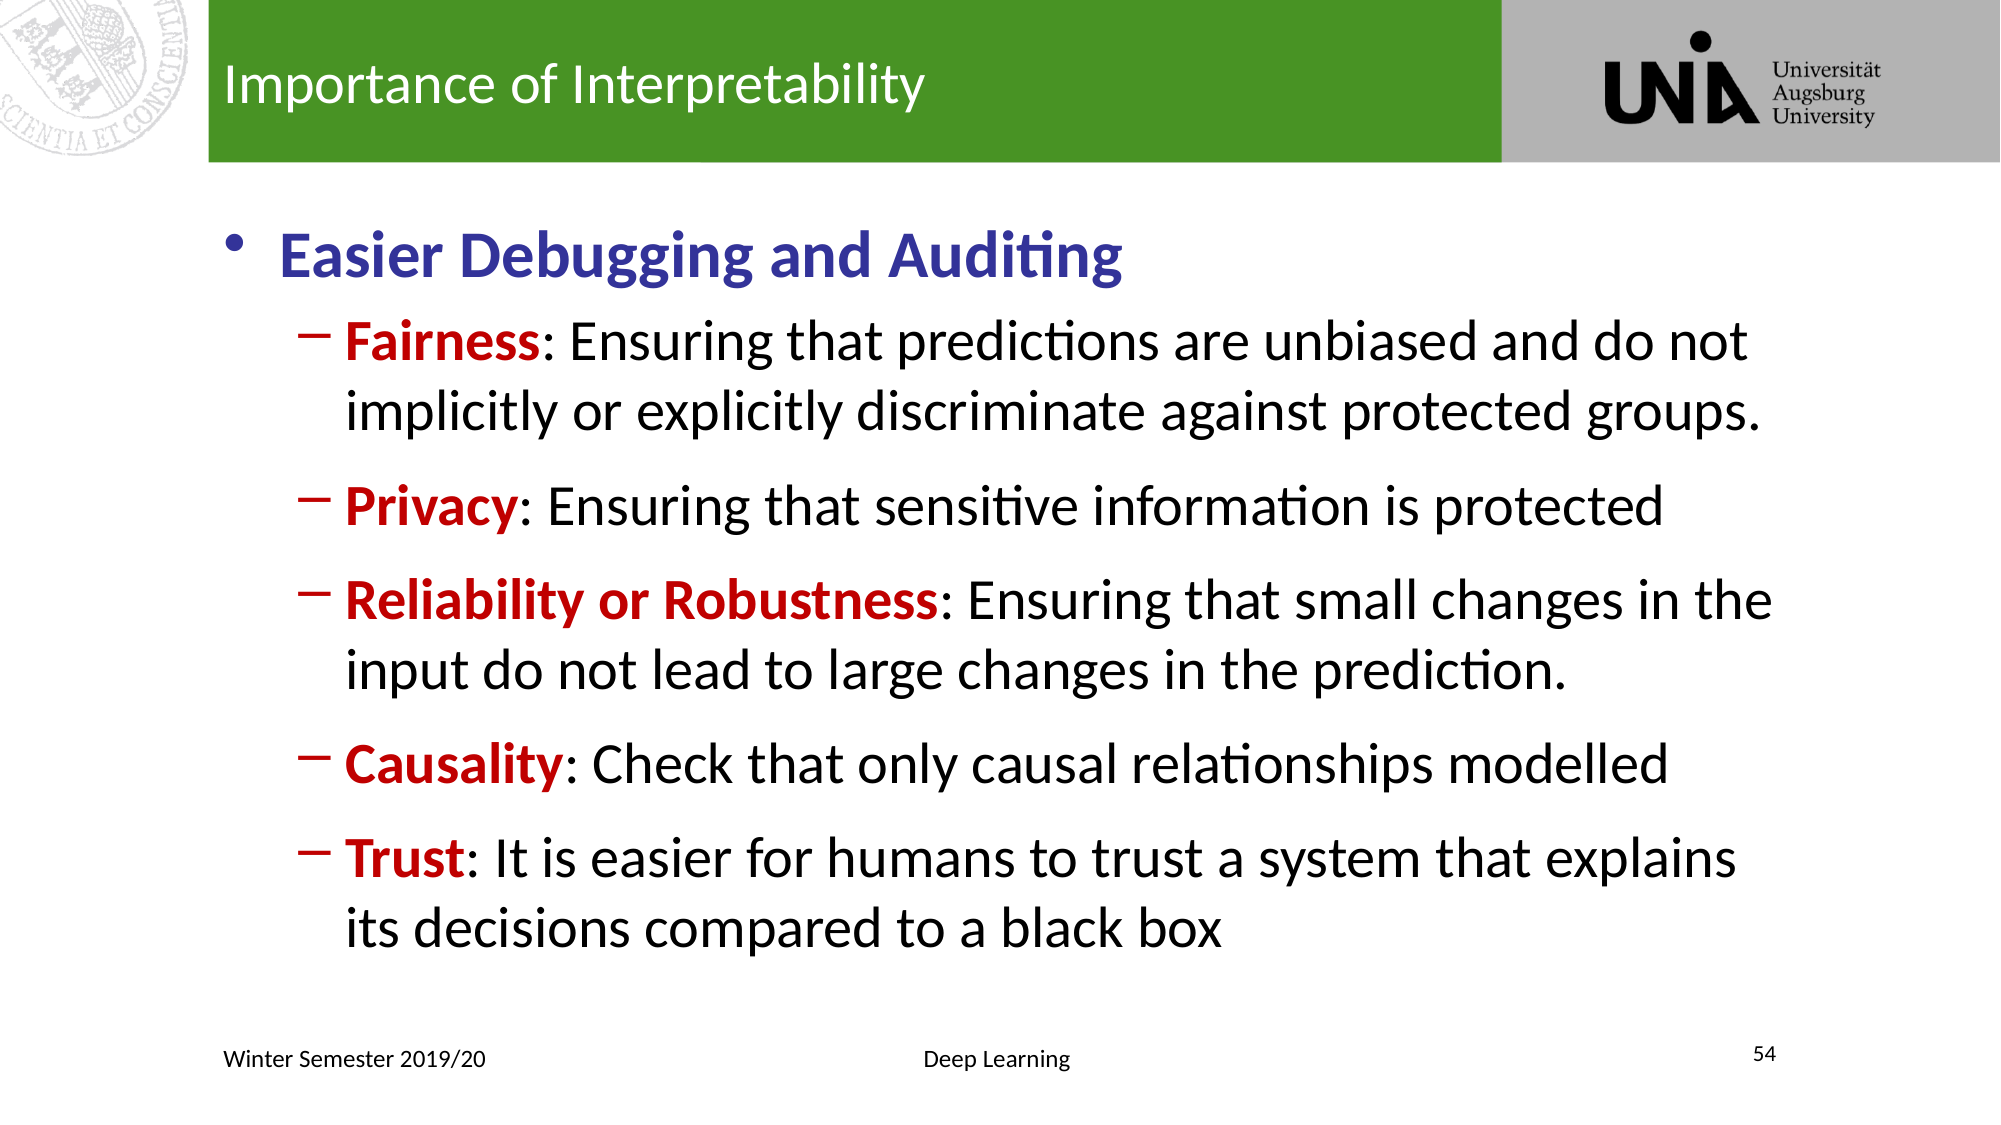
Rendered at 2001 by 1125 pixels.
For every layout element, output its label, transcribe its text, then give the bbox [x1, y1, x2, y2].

picture [1568, 12, 1934, 271]
picture [0, 0, 188, 156]
list Easier Debugging and Auditing Fairness: Ensuring that predictions are unbiased and do not implicitly or explicitly discriminate against protected groups. Privacy: Ensuring that sensitive information is protected Reliability or Robustness: Ensuring that small changes in the input do not lead to large changes in the prediction. Causality: Check that only causal relationships modelled Trust: It is easier for humans to trust a system that explains its decisions compared to a black box [208, 203, 1792, 1014]
title Importance of Interpretability [208, 22, 1875, 138]
slide_number 54 [1478, 1030, 1792, 1106]
